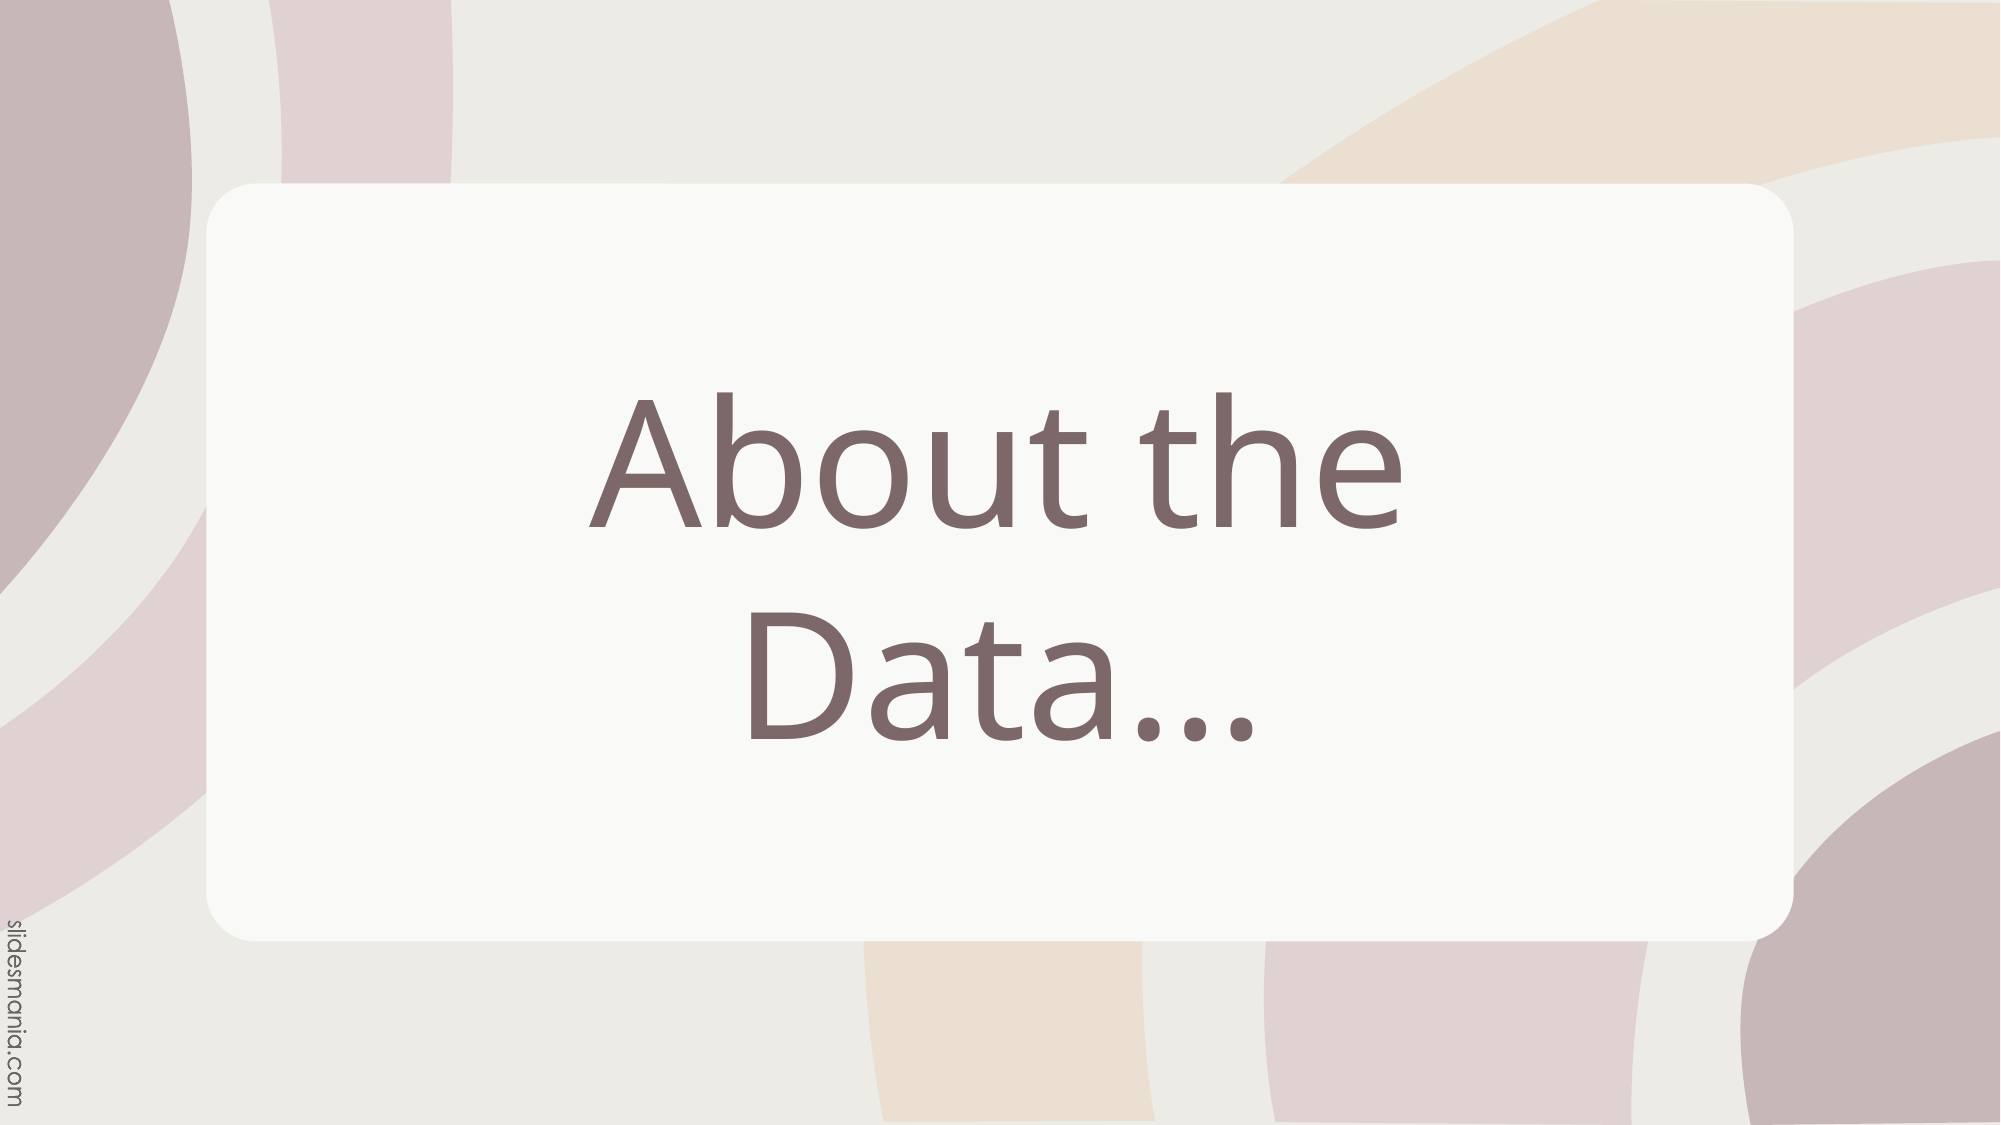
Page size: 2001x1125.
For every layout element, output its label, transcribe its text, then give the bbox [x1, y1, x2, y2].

title About the Data… [303, 256, 1697, 868]
